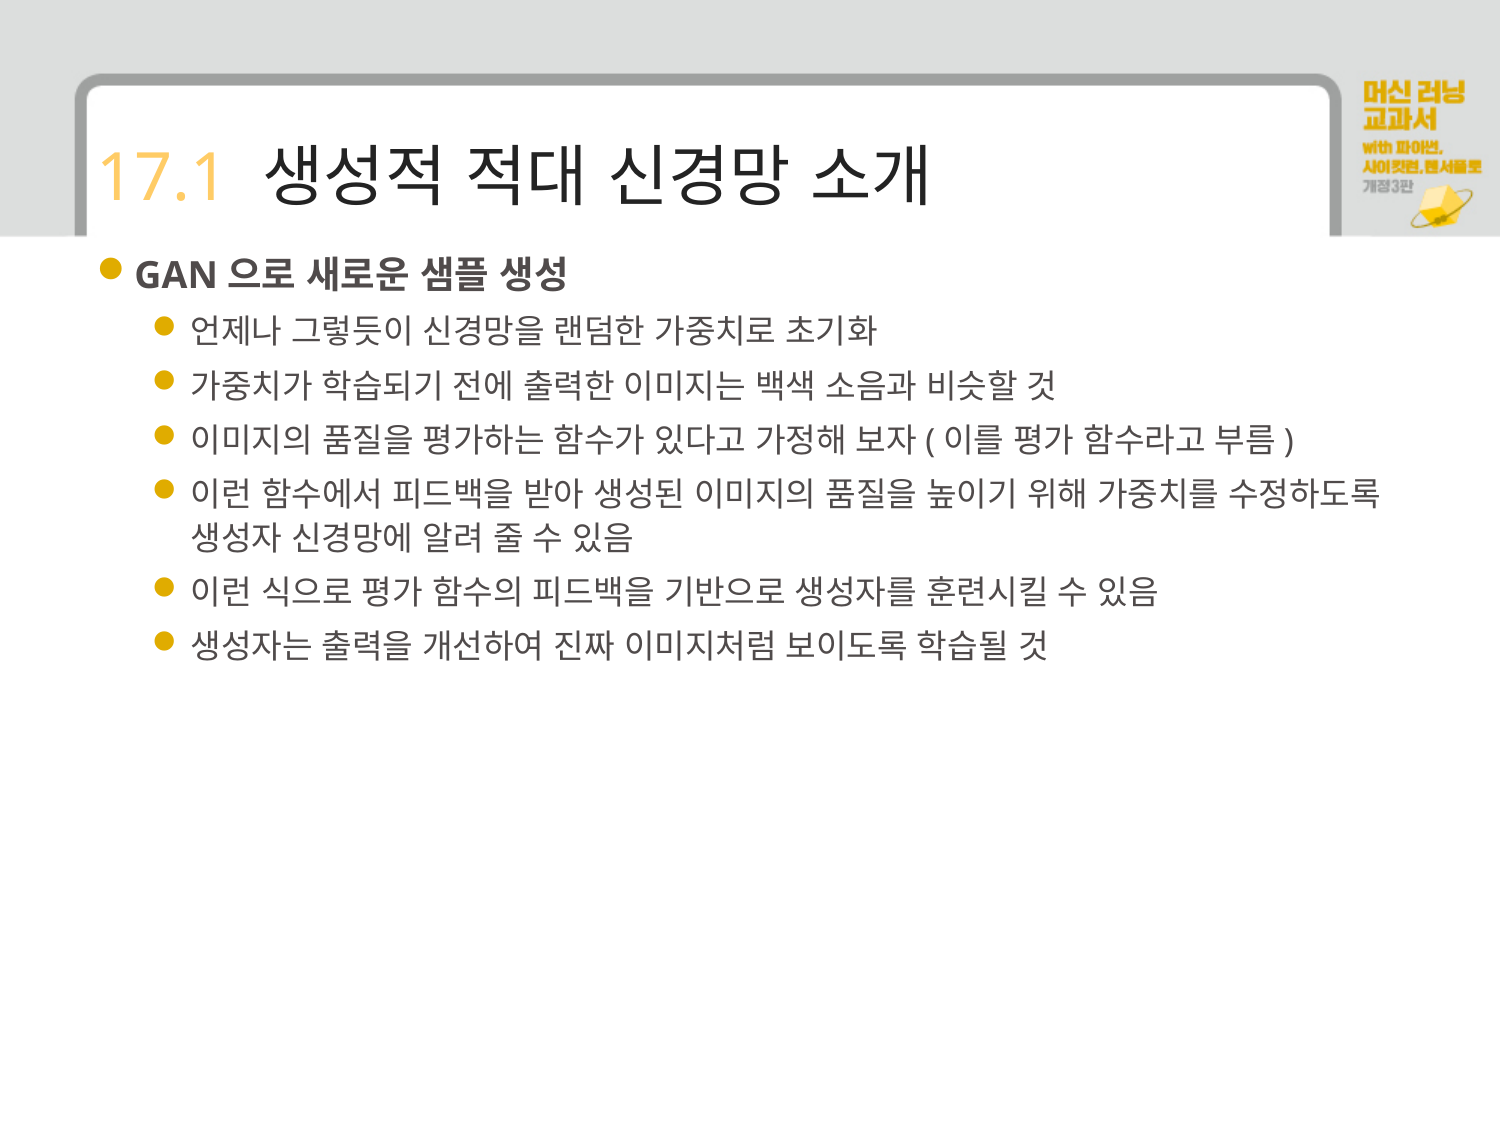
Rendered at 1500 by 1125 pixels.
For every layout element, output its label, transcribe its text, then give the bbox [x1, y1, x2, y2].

list GAN으로 새로운 샘플 생성 언제나 그렇듯이 신경망을 랜덤한 가중치로 초기화 가중치가 학습되기 전에 출력한 이미지는 백색 소음과 비슷할 것 이미지의 품질을 평가하는 함수가 있다고 가정해 보자(이를 평가 함수라고 부름) 이런 함수에서 피드백을 받아 생성된 이미지의 품질을 높이기 위해 가중치를 수정하도록 생성자 신경망에 알려 줄 수 있음 이런 식으로 평가 함수의 피드백을 기반으로 생성자를 훈련시킬 수 있음 생성자는 출력을 개선하여 진짜 이미지처럼 보이도록 학습될 것 [81, 239, 1412, 1054]
title 17.1 생성적 적대 신경망 소개 [81, 90, 1412, 222]
picture [0, 0, 1500, 1125]
